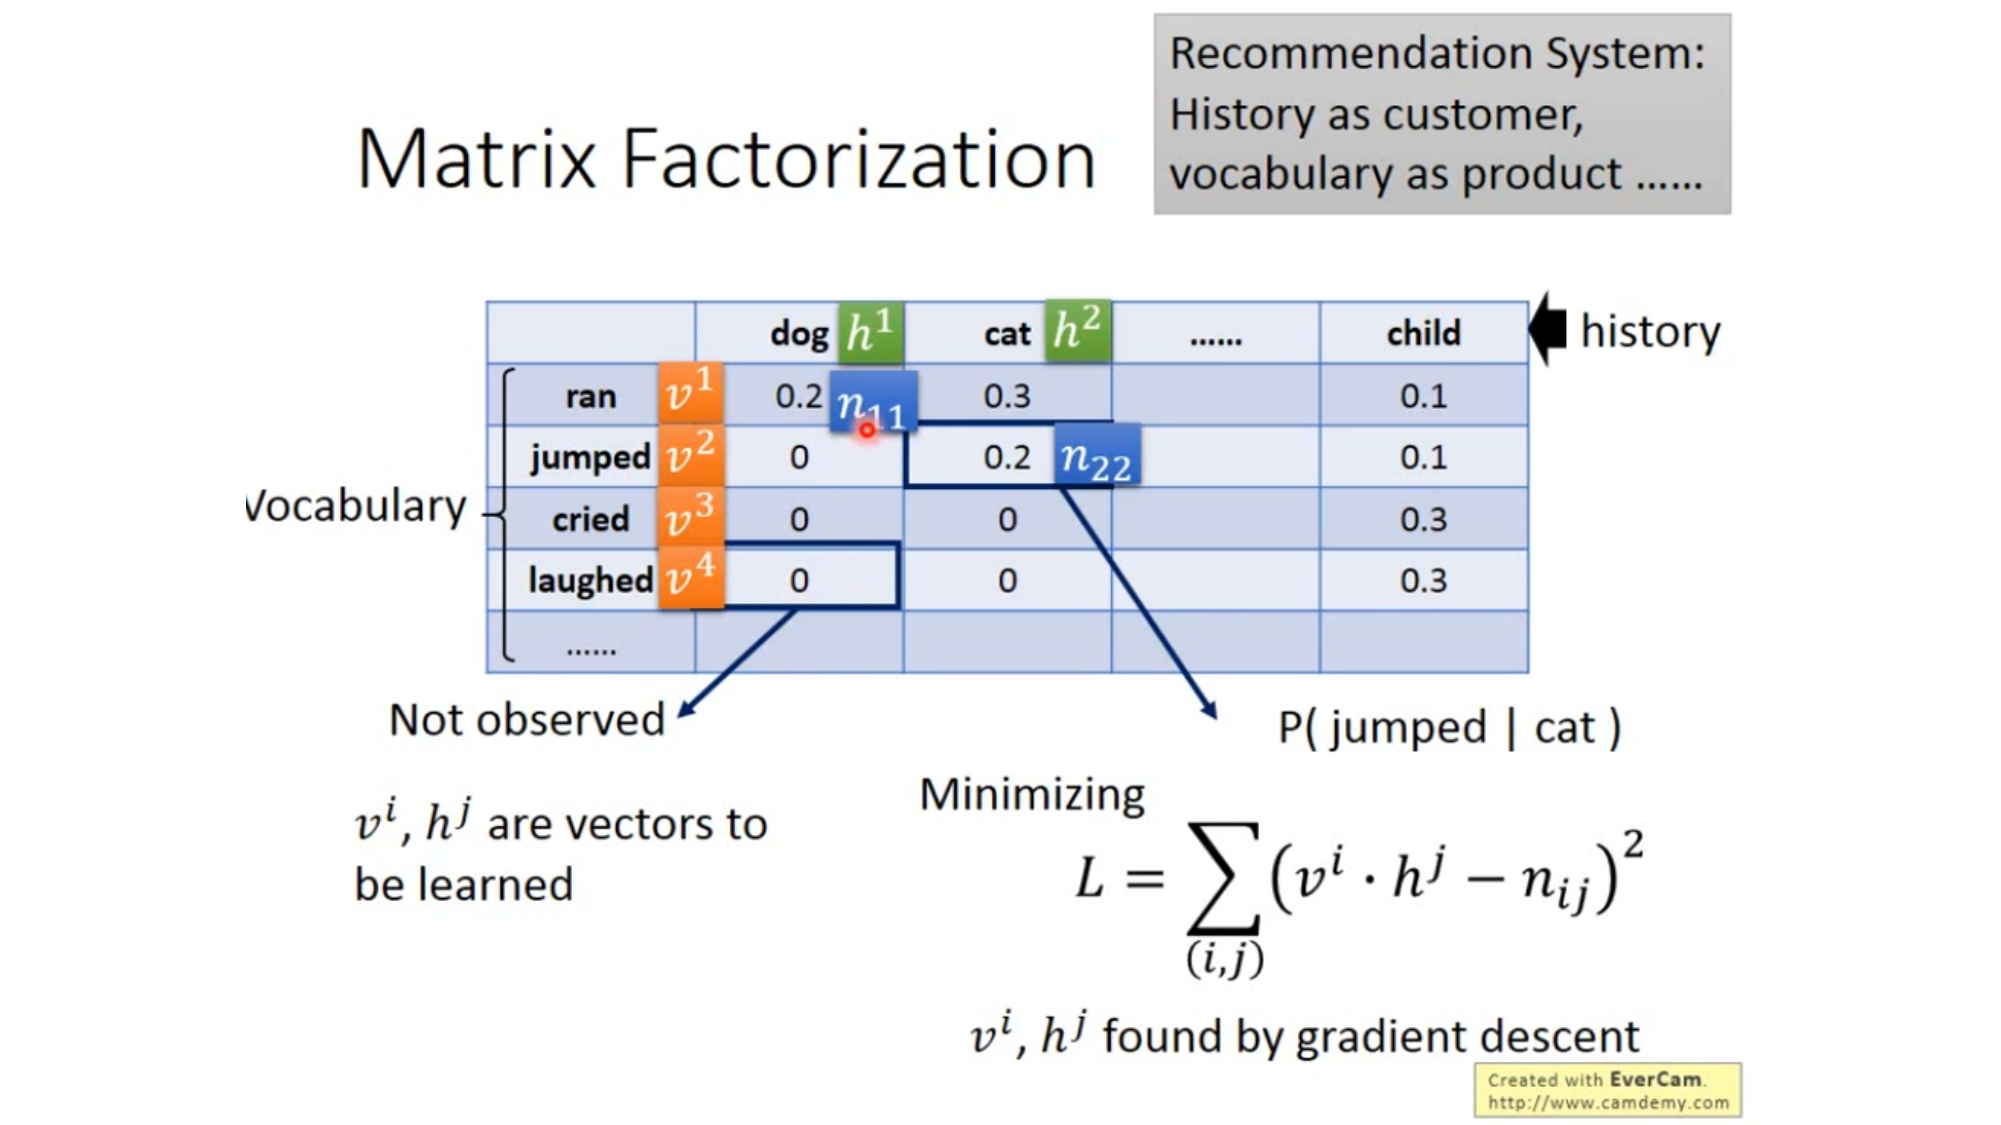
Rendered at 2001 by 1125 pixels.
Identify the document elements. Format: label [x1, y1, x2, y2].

picture [246, 0, 1754, 1125]
